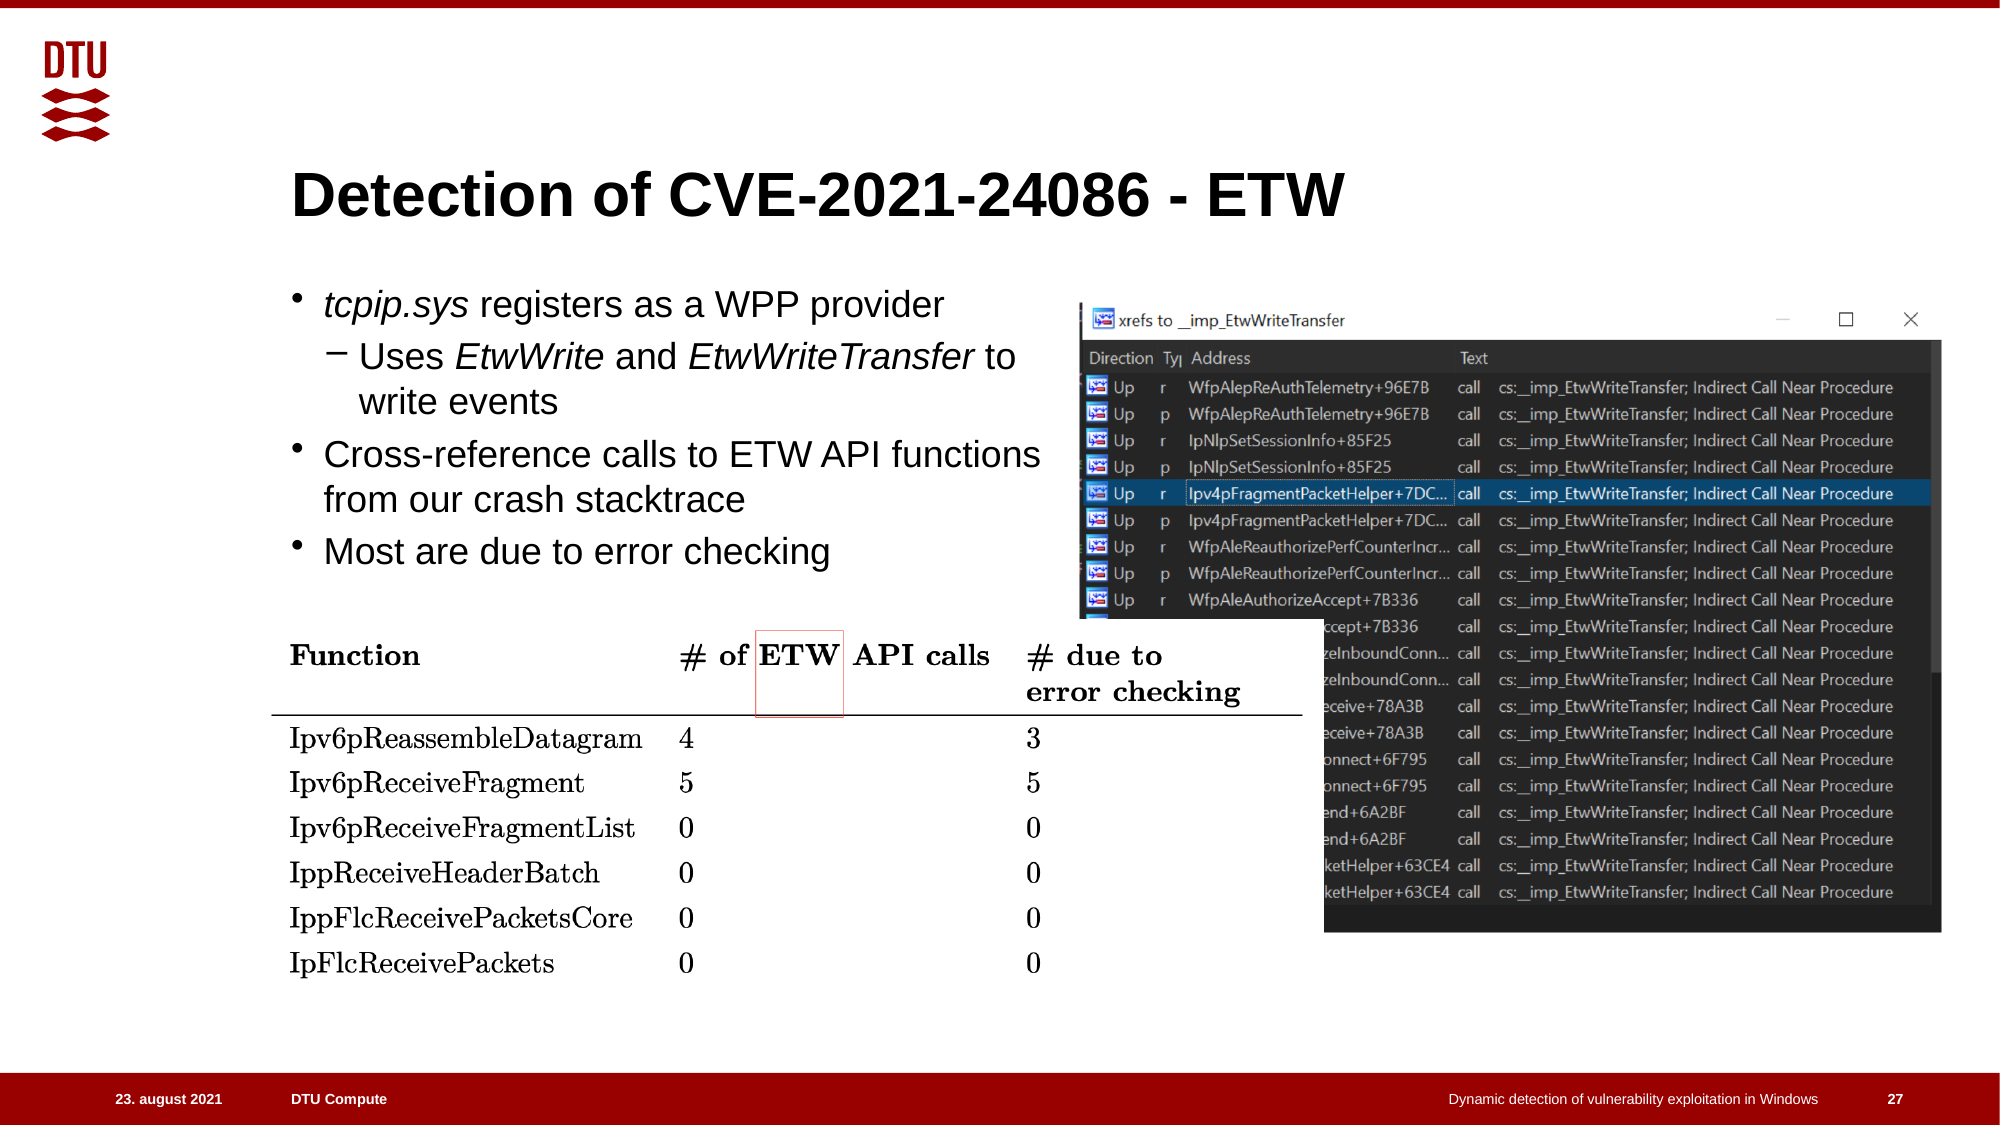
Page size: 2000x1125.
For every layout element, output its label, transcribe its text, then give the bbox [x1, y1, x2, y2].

picture [267, 290, 1959, 1016]
title Detection of CVE-2021-24086 - ETW [291, 69, 1819, 230]
list tcpip.sys registers as a WPP provider Uses EtwWrite and EtwWriteTransfer to write events Cross-reference calls to ETW API functions from our crash stacktrace Most are due to error checking [291, 279, 1067, 587]
slide_number 27 [1887, 1073, 1959, 1125]
